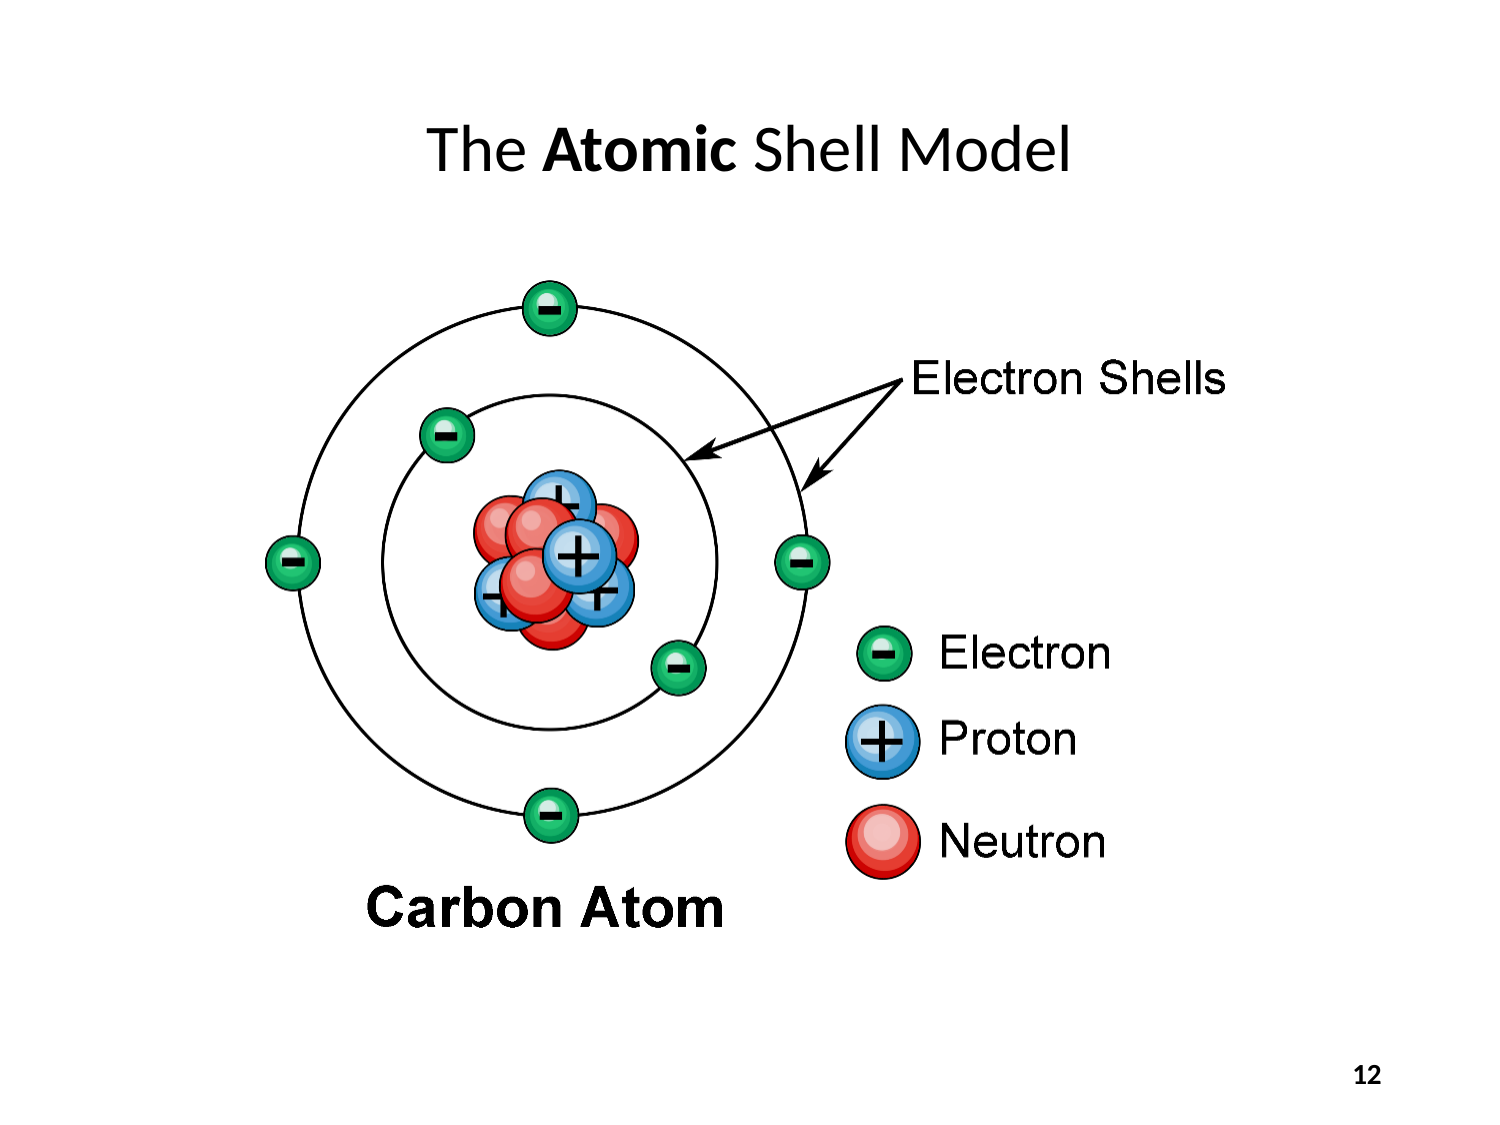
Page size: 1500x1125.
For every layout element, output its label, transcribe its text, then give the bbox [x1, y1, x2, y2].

slide_number 12 [1059, 1042, 1397, 1103]
picture [252, 269, 1248, 944]
title The Atomic Shell Model [103, 59, 1397, 241]
